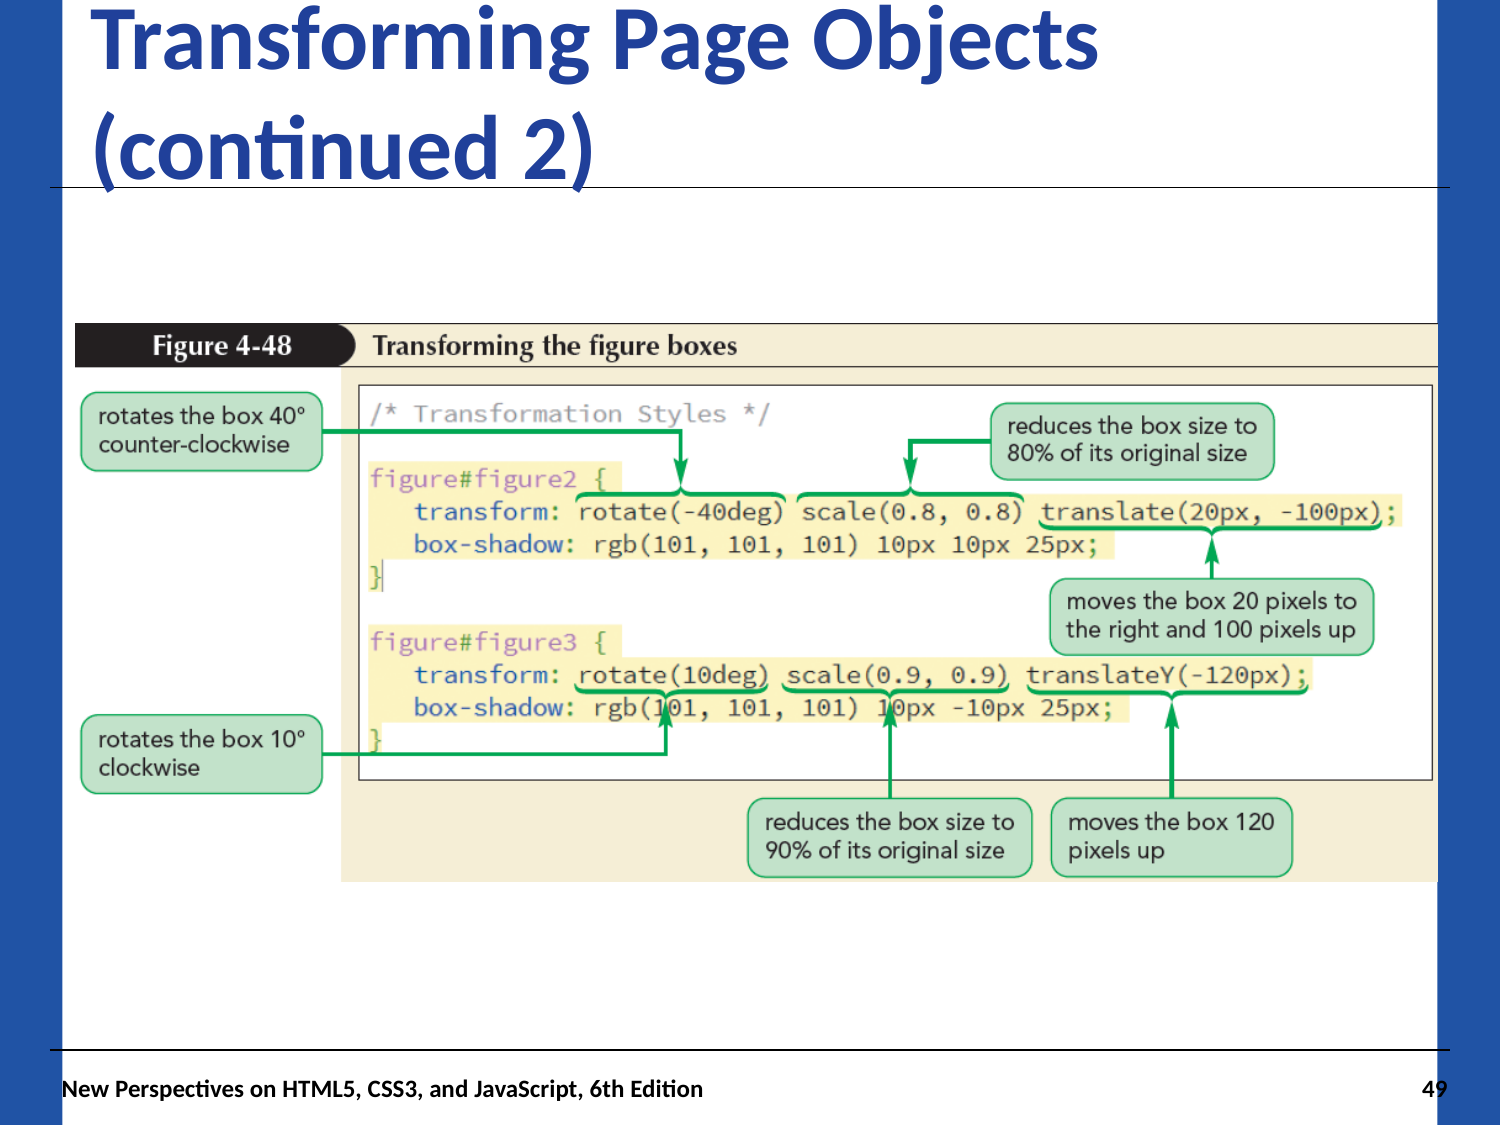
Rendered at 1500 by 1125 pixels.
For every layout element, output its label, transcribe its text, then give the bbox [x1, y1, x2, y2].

slide_number 49 [1397, 1050, 1463, 1125]
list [74, 323, 1438, 882]
footer New Perspectives on HTML5, CSS3, and JavaScript, 6th Edition [46, 1050, 1397, 1125]
title Transforming Page Objects (continued 2) [74, 24, 1376, 151]
